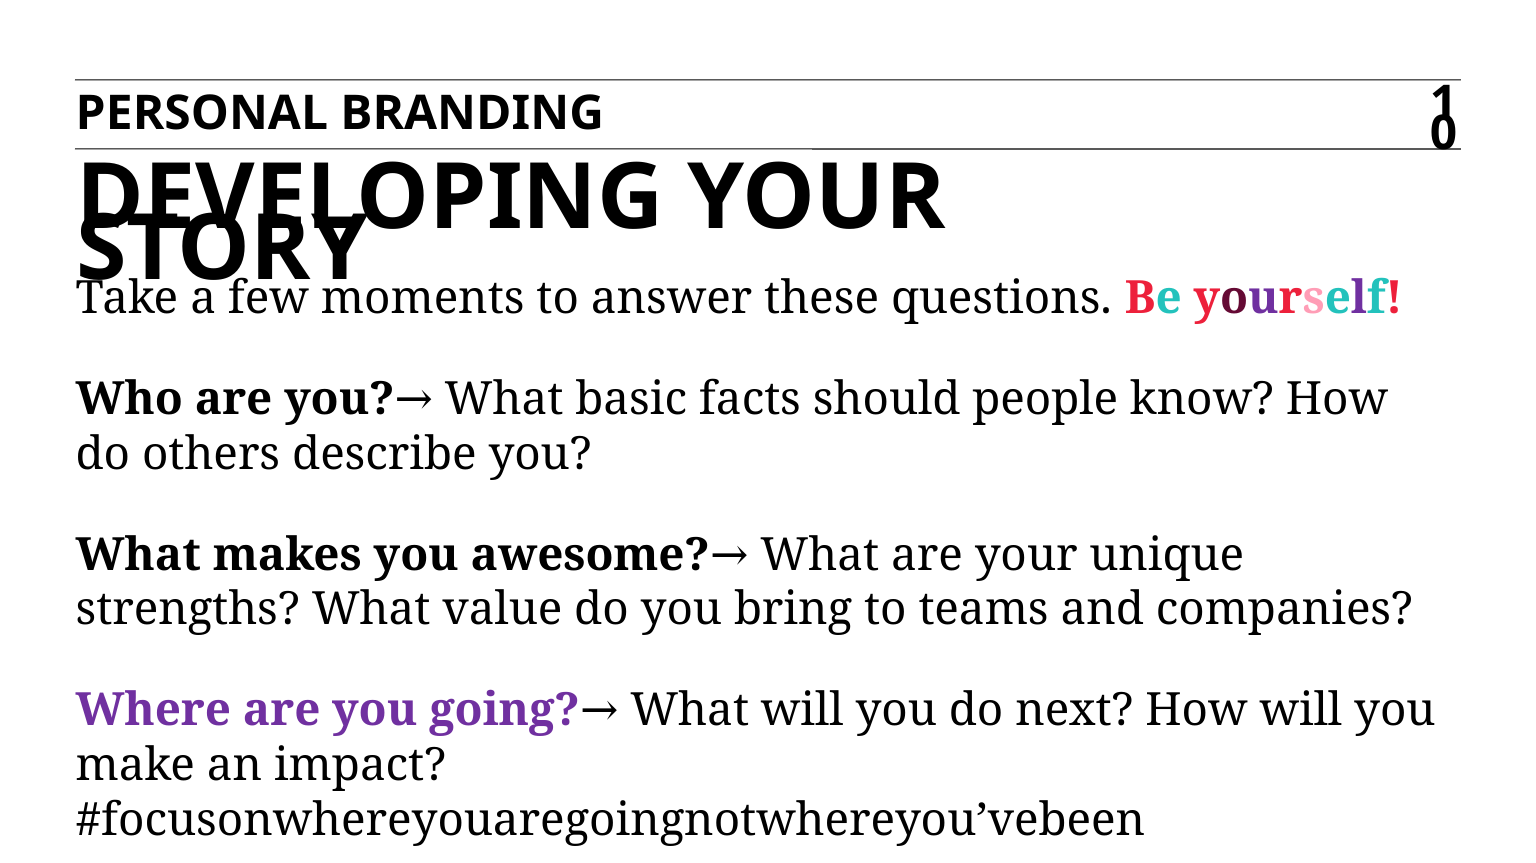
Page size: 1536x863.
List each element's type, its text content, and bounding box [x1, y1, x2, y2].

slide_number 10 [1419, 86, 1461, 138]
text_box Take a few moments to answer these questions. Be yourself! Who are you?→ What basic facts should people know? How do others describe you? What makes you awesome?→ What are your unique strengths? What value do you bring to teams and companies? Where are you going?→ What will you do next? How will you make an impact? #focusonwhereyouaregoingnotwhereyou’vebeen [60, 260, 1461, 853]
text_box DEVELOPING YOUR STORY [61, 188, 1232, 239]
text_box PERSONAL BRANDING [60, 81, 1231, 132]
